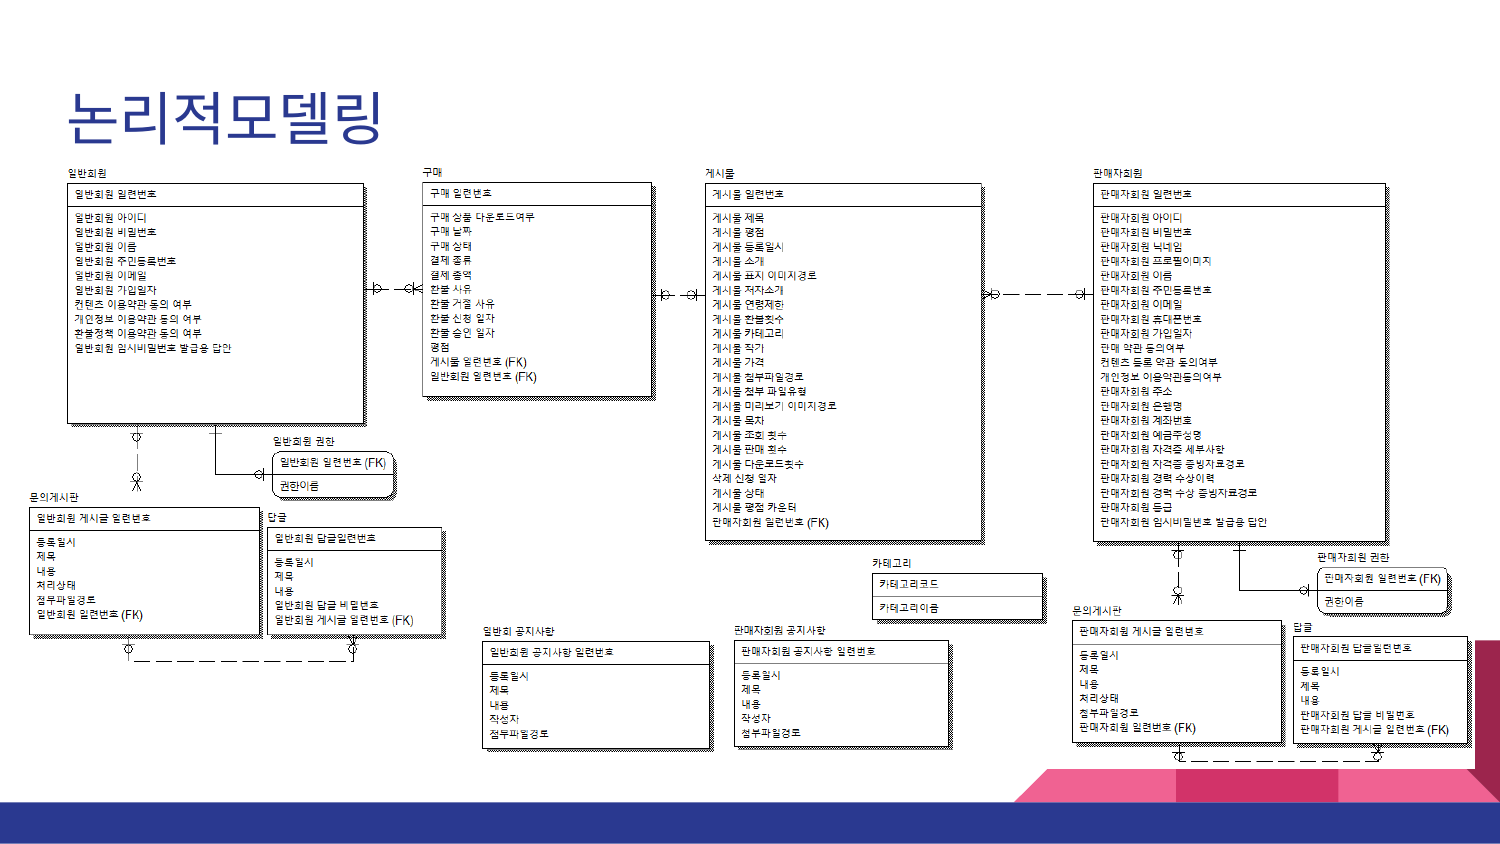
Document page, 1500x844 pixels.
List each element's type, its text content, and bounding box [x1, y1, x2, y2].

picture [24, 166, 1476, 770]
title 논리적모델링 [51, 67, 1449, 165]
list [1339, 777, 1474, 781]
